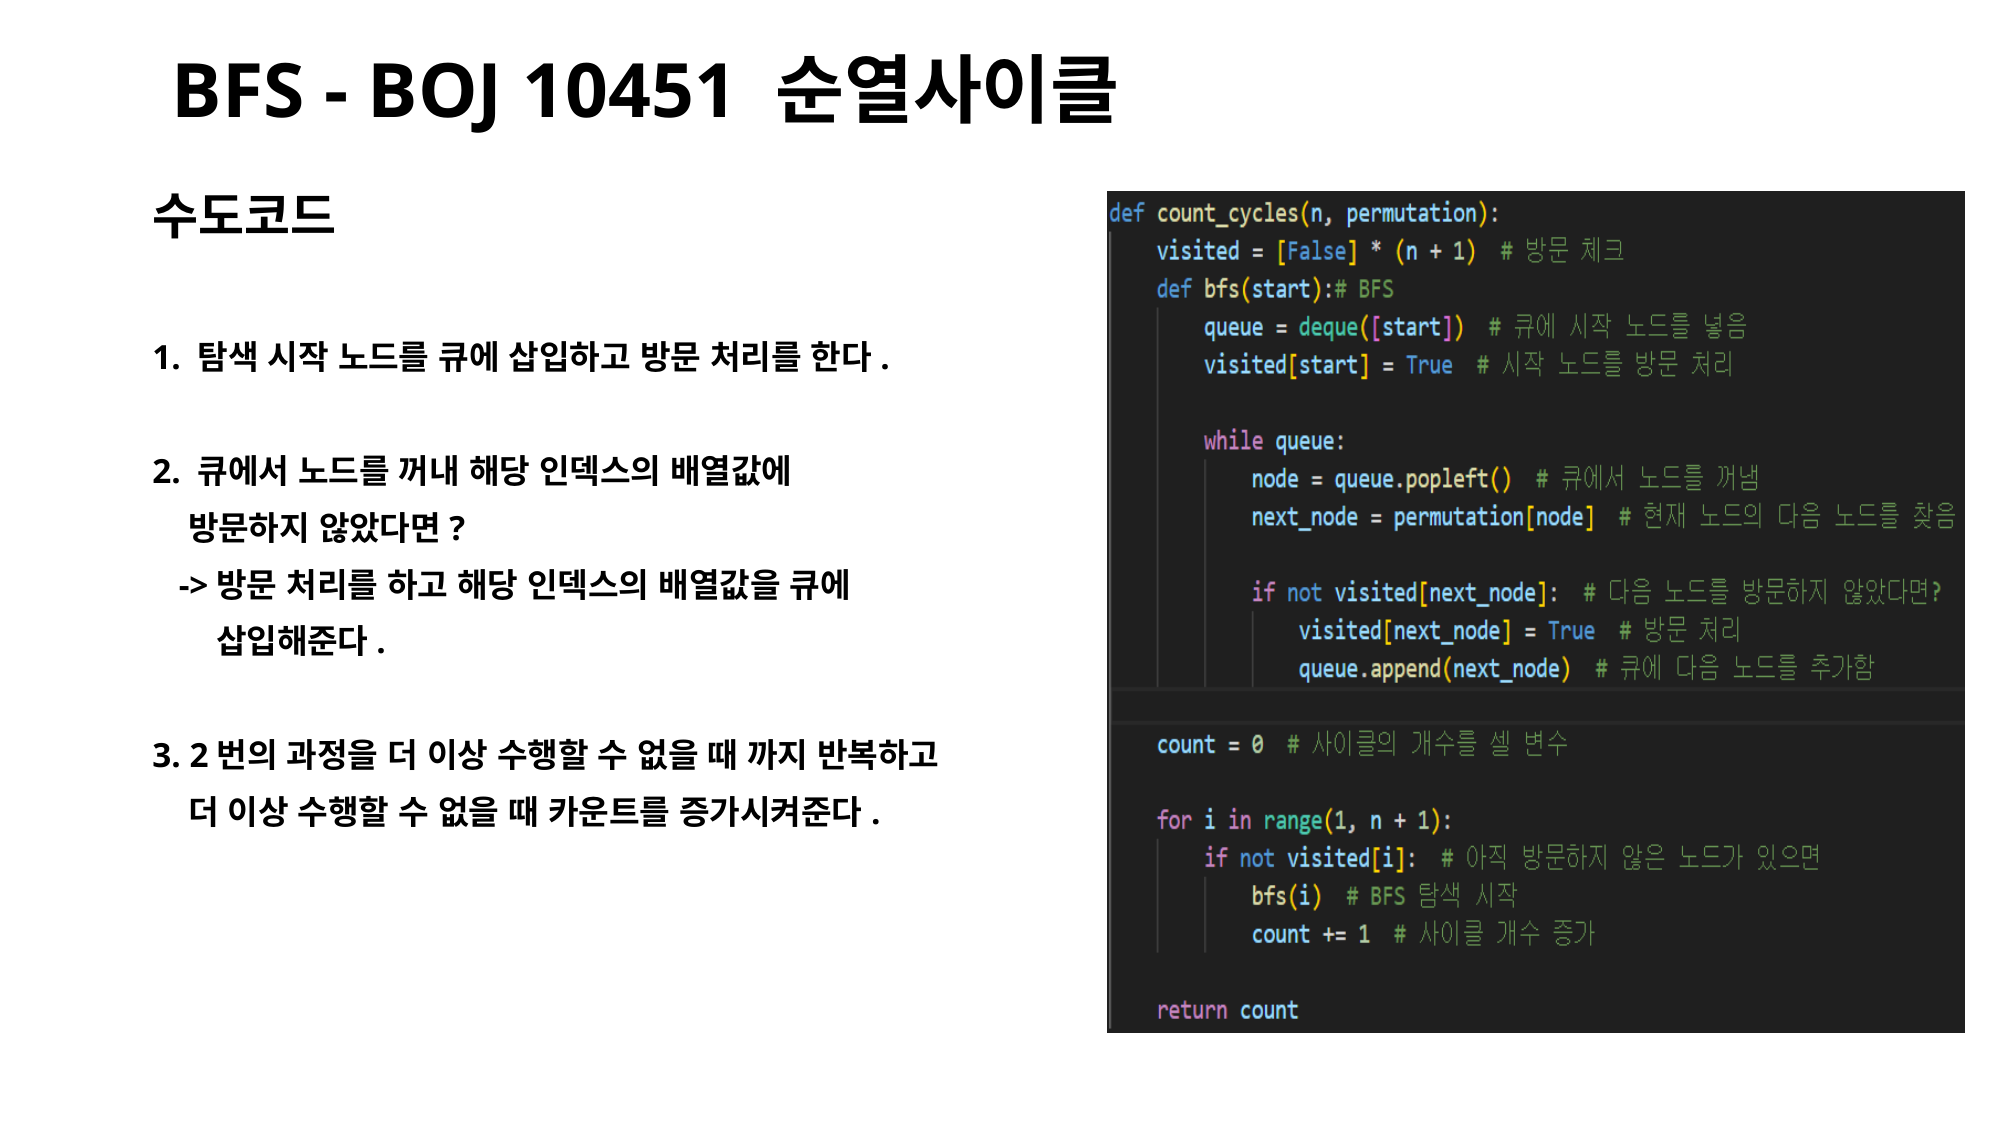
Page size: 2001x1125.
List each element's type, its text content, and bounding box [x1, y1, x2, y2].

list 수도코드 1. 탐색 시작 노드를 큐에 삽입하고 방문 처리를 한다. 2. 큐에서 노드를 꺼내 해당 인덱스의 배열값에 방문하지 않았다면? ->방문 처리를 하고 해당 인덱스의 배열값을 큐에 삽입해준다. 3. 2번의 과정을 더 이상 수행할 수 없을 때 까지 반복하고 더 이상 수행할 수 없을 때 카운트를 증가시켜준다. [137, 184, 1066, 1014]
picture [1107, 191, 1965, 1033]
title BFS - BOJ 10451 순열사이클 [137, 0, 1439, 187]
